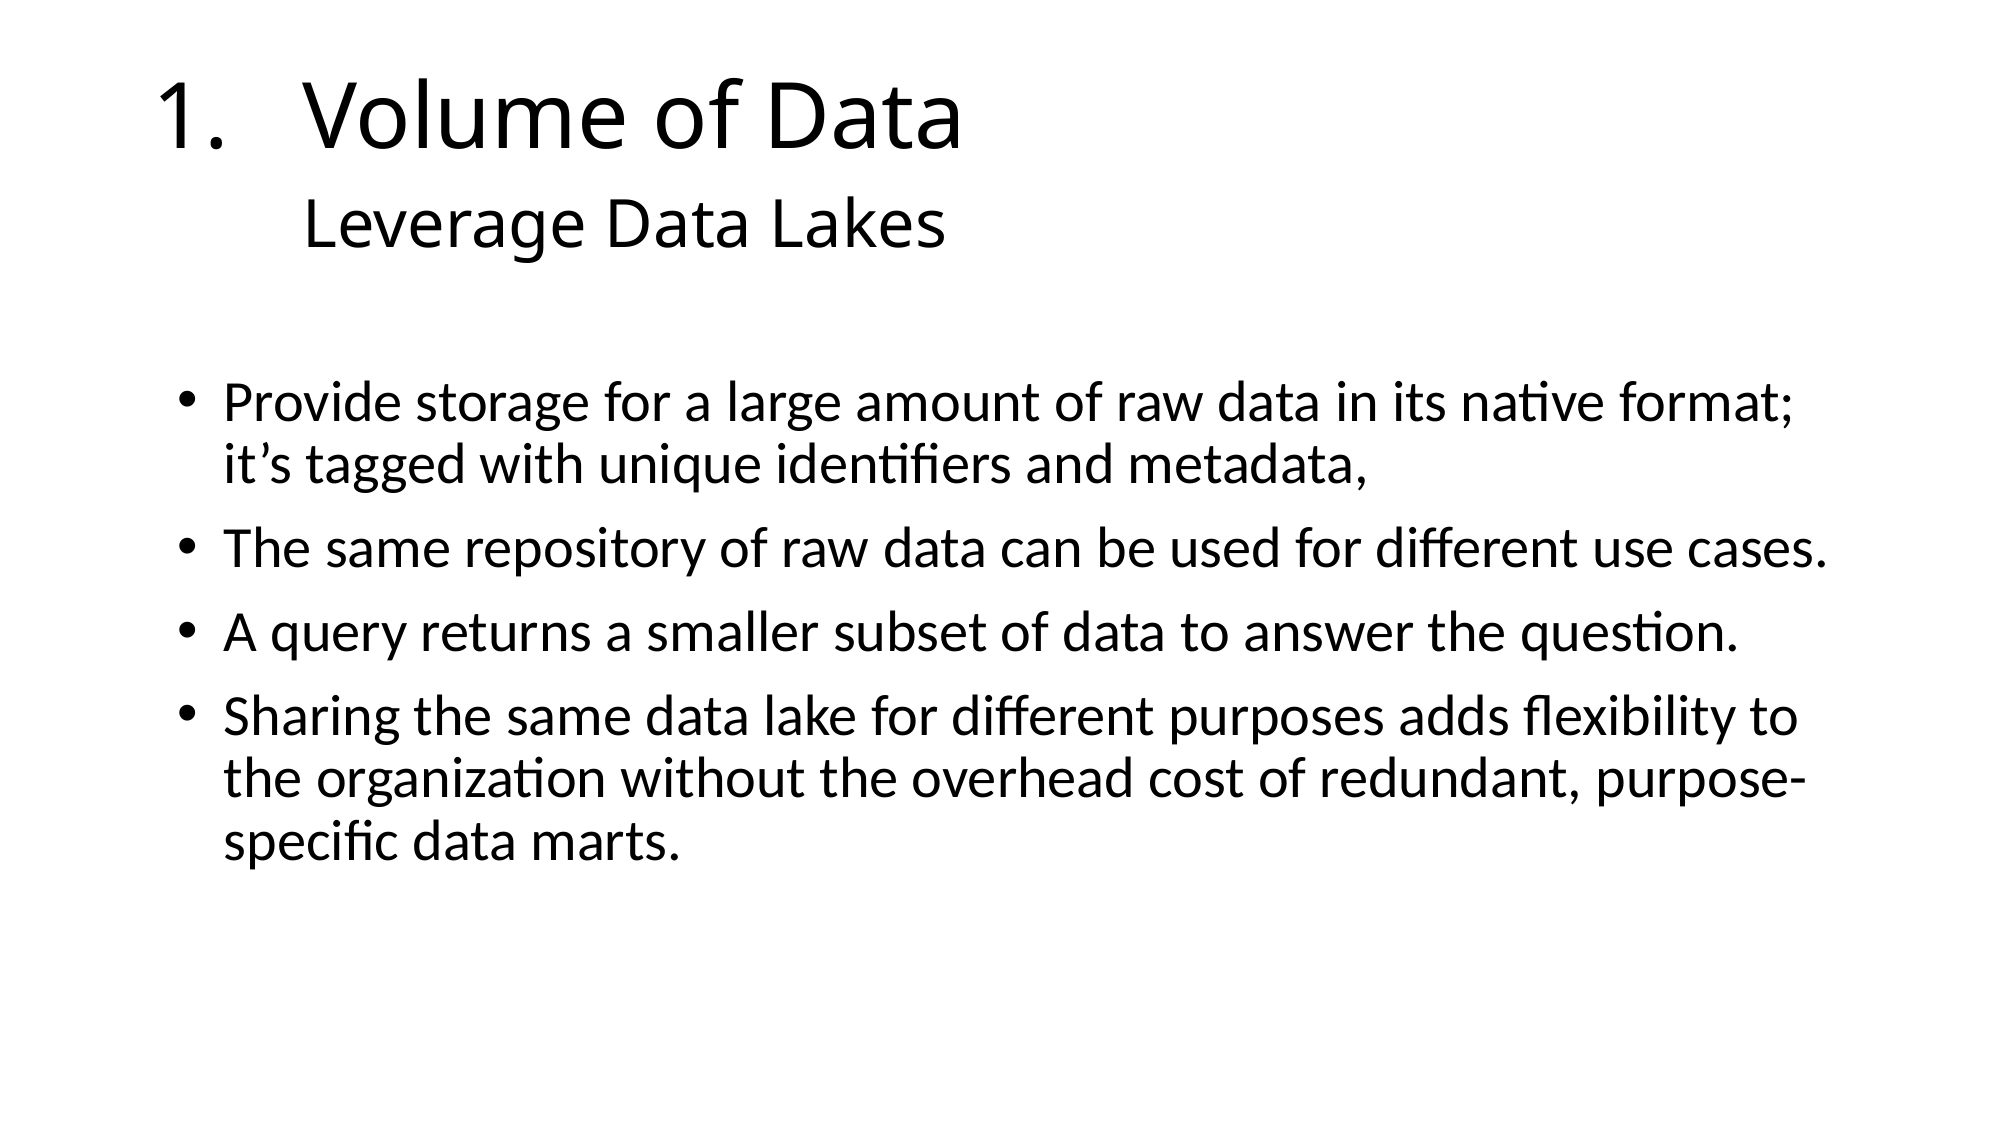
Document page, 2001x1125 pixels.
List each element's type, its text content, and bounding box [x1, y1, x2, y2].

list Provide storage for a large amount of raw data in its native format; it’s tagged with unique identifiers and metadata, The same repository of raw data can be used for different use cases. A query returns a smaller subset of data to answer the question. Sharing the same data lake for different purposes adds flexibility to the organization without the overhead cost of redundant, purpose-specific data marts. [162, 363, 1888, 931]
title 1. Volume of Data Leverage Data Lakes [137, 59, 1863, 278]
